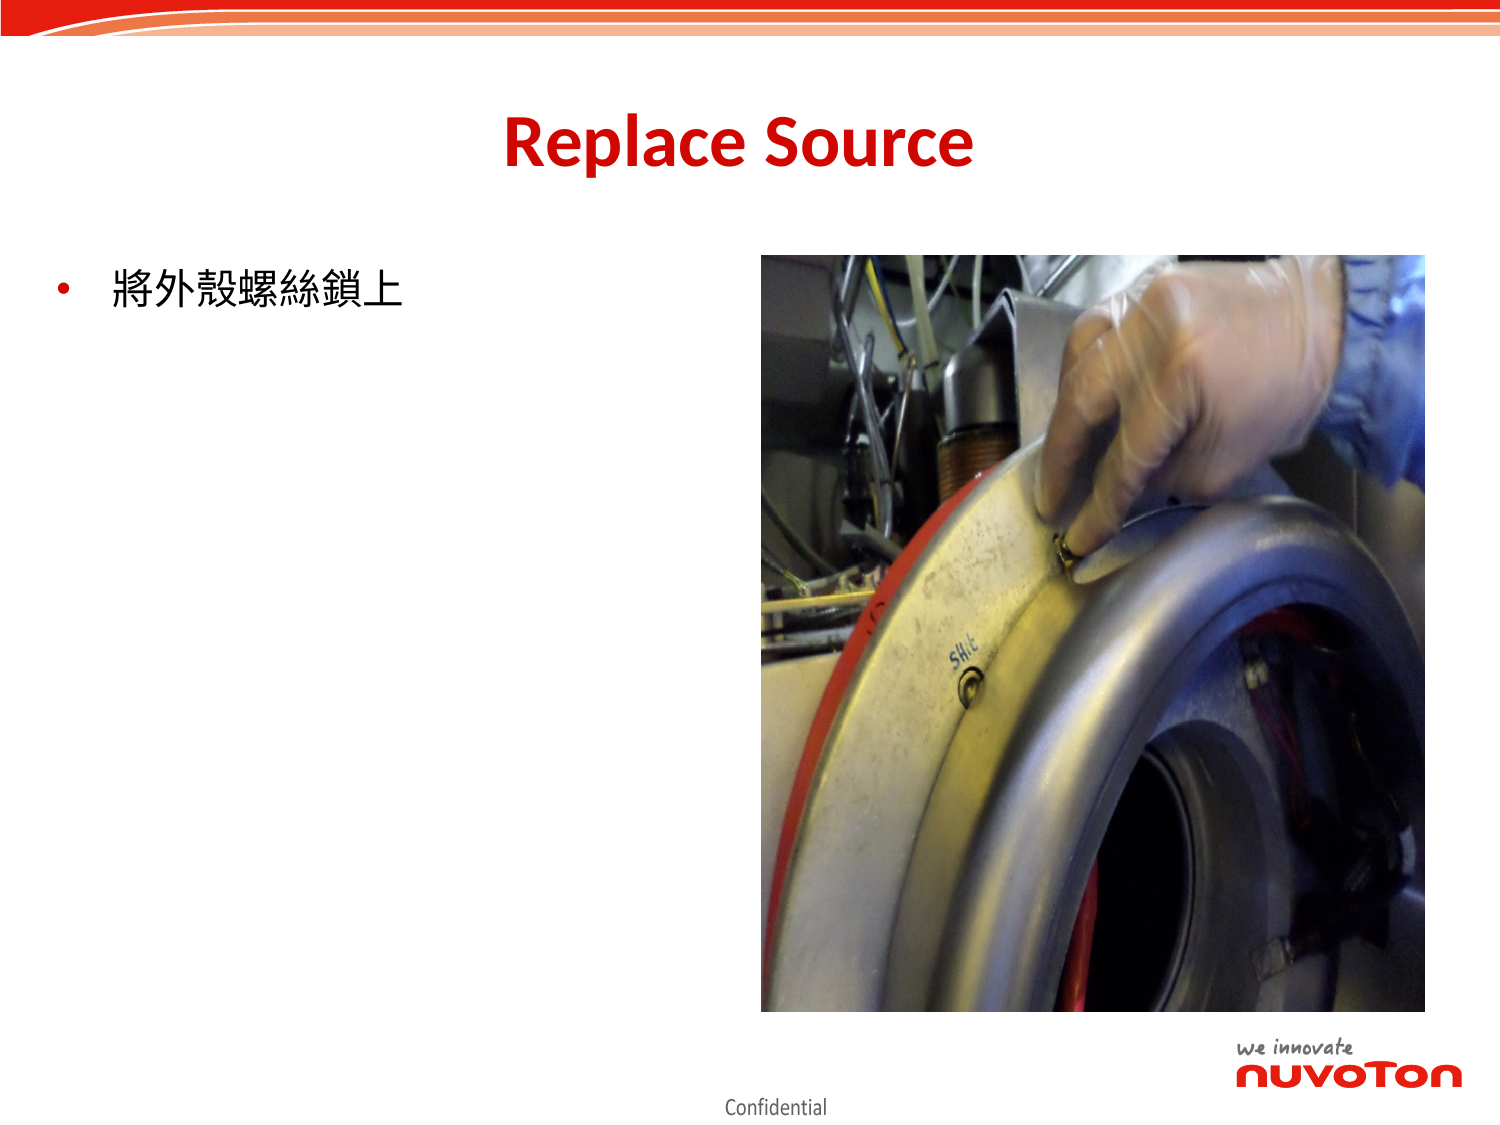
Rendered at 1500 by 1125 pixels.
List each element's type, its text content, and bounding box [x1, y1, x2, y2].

picture [0, 0, 1500, 1125]
title Replace Source [64, 42, 1415, 231]
list 將外殼螺絲鎖上 [41, 255, 740, 1010]
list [761, 255, 1426, 1012]
